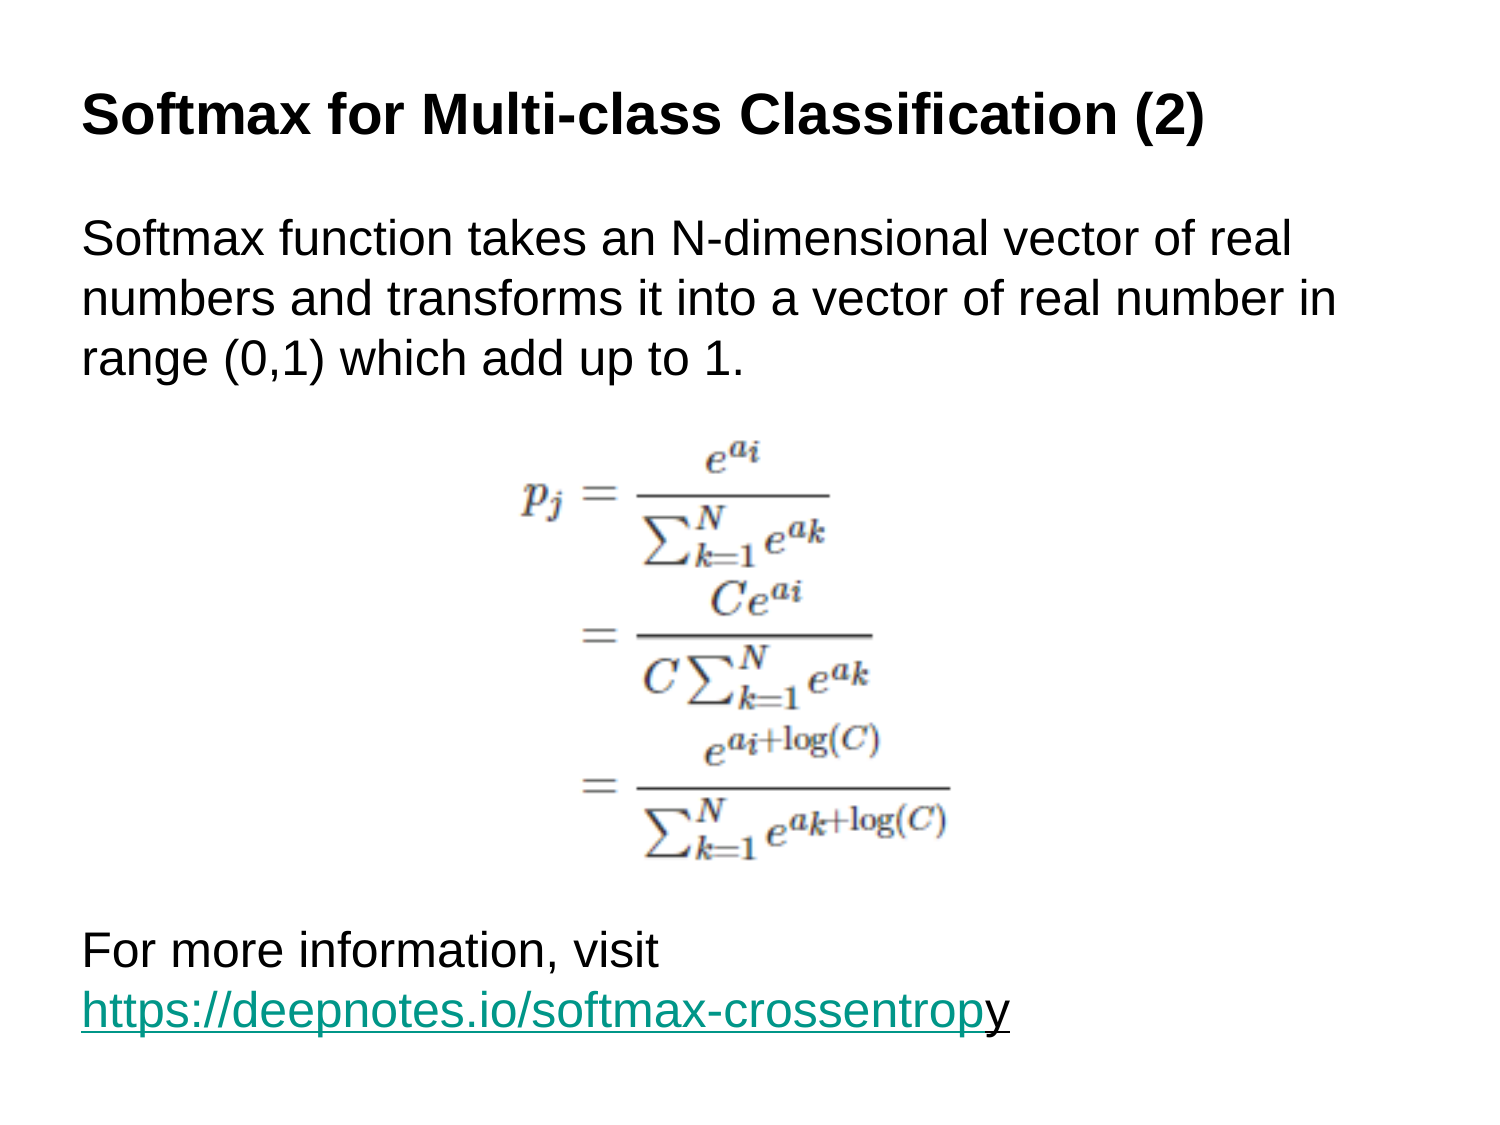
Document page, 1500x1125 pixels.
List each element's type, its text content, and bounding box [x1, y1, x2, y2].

title Softmax for Multi-class Classification (2) [66, 61, 1465, 198]
text_box Softmax function takes an N-dimensional vector of real numbers and transforms it into a vector of real number in range (0,1) which add up to 1. [66, 197, 1431, 393]
text_box For more information, visit https://deepnotes.io/softmax-crossentropy [66, 910, 1431, 1046]
picture [482, 423, 995, 882]
